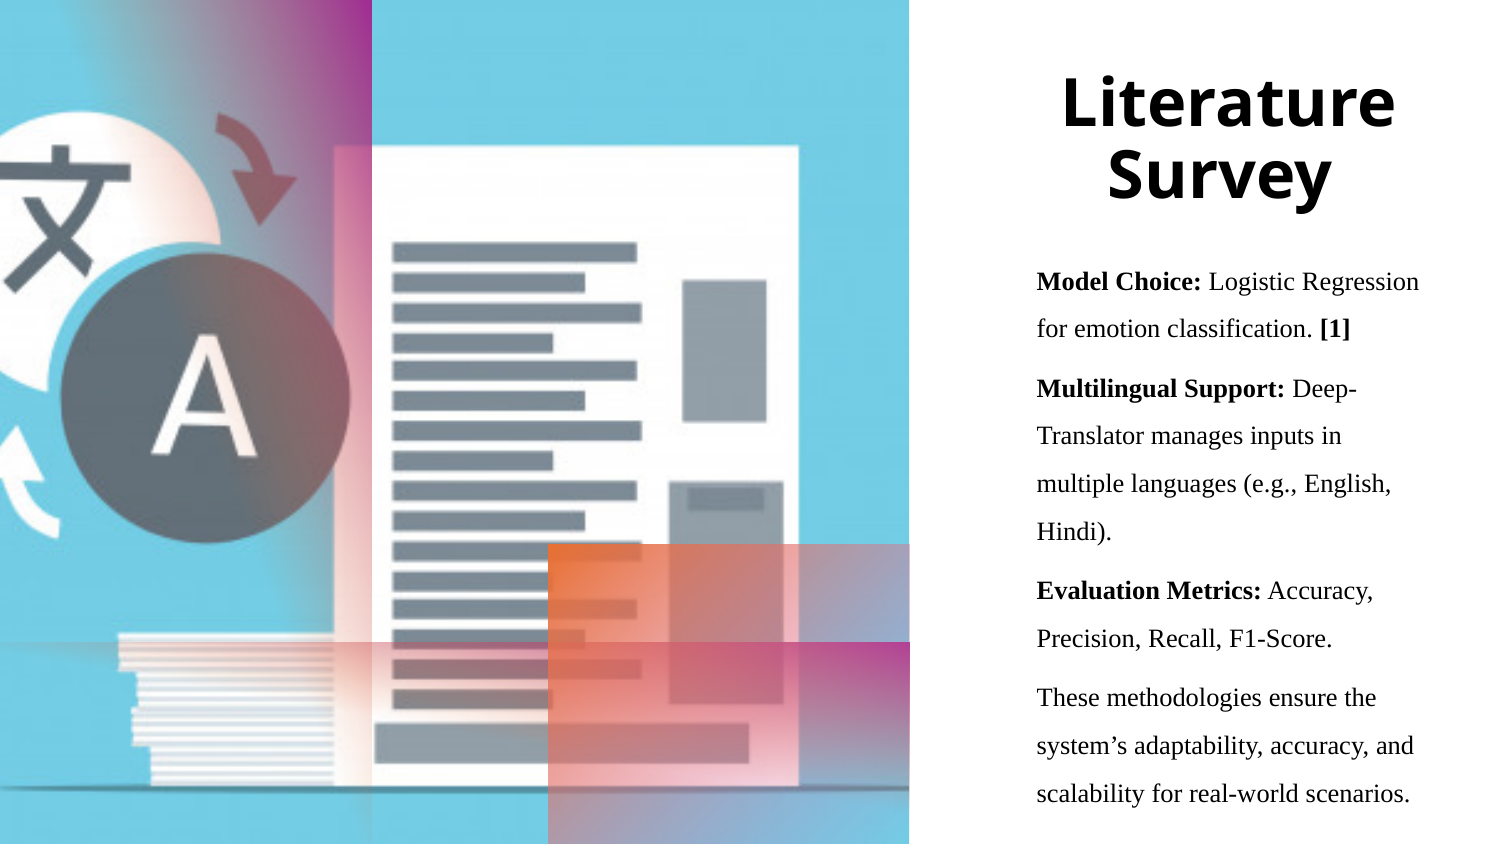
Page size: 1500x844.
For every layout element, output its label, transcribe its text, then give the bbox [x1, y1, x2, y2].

title Literature Survey [994, 21, 1464, 221]
subtitle Model Choice: Logistic Regression for emotion classification. [1] Multilingual Support: Deep-Translator manages inputs in multiple languages (e.g., English, Hindi). Evaluation Metrics: Accuracy, Precision, Recall, F1-Score. These methodologies ensure the system’s adaptability, accuracy, and scalability for real-world scenarios. [1021, 240, 1437, 832]
picture [0, 0, 910, 844]
